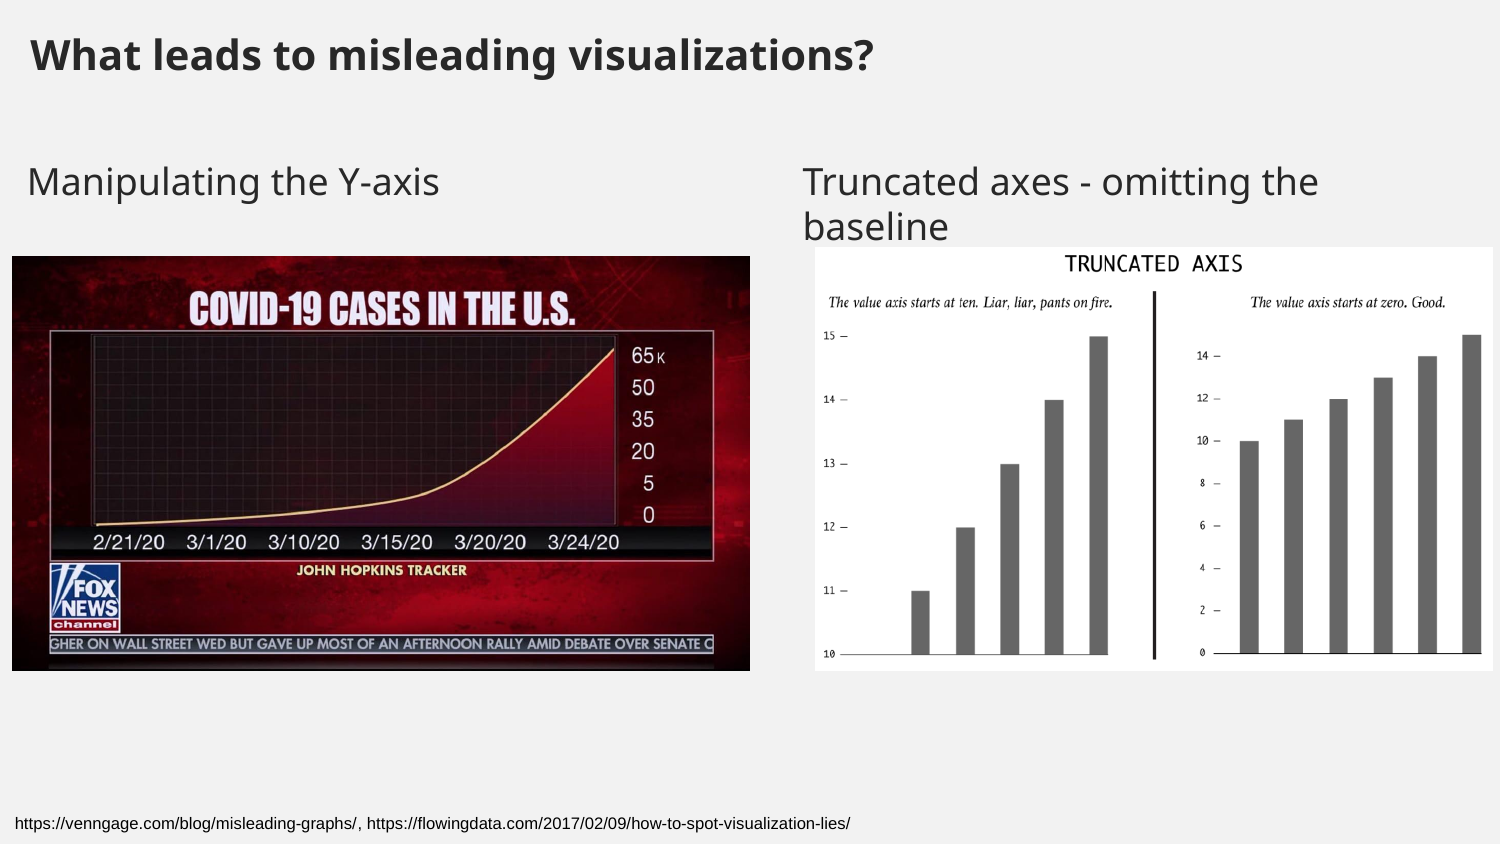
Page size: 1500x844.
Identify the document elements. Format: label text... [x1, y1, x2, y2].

text_box https://venngage.com/blog/misleading-graphs/, https://flowingdata.com/2017/02/09/how-to-spot-visualization-lies/ [0, 805, 1091, 844]
picture [815, 247, 1494, 671]
text_box Truncated axes - omitting the baseline [775, 152, 1455, 208]
text_box Manipulating the Y-axis [0, 151, 766, 208]
text_box What leads to misleading visualizations? [15, 13, 1500, 103]
picture [12, 256, 750, 671]
